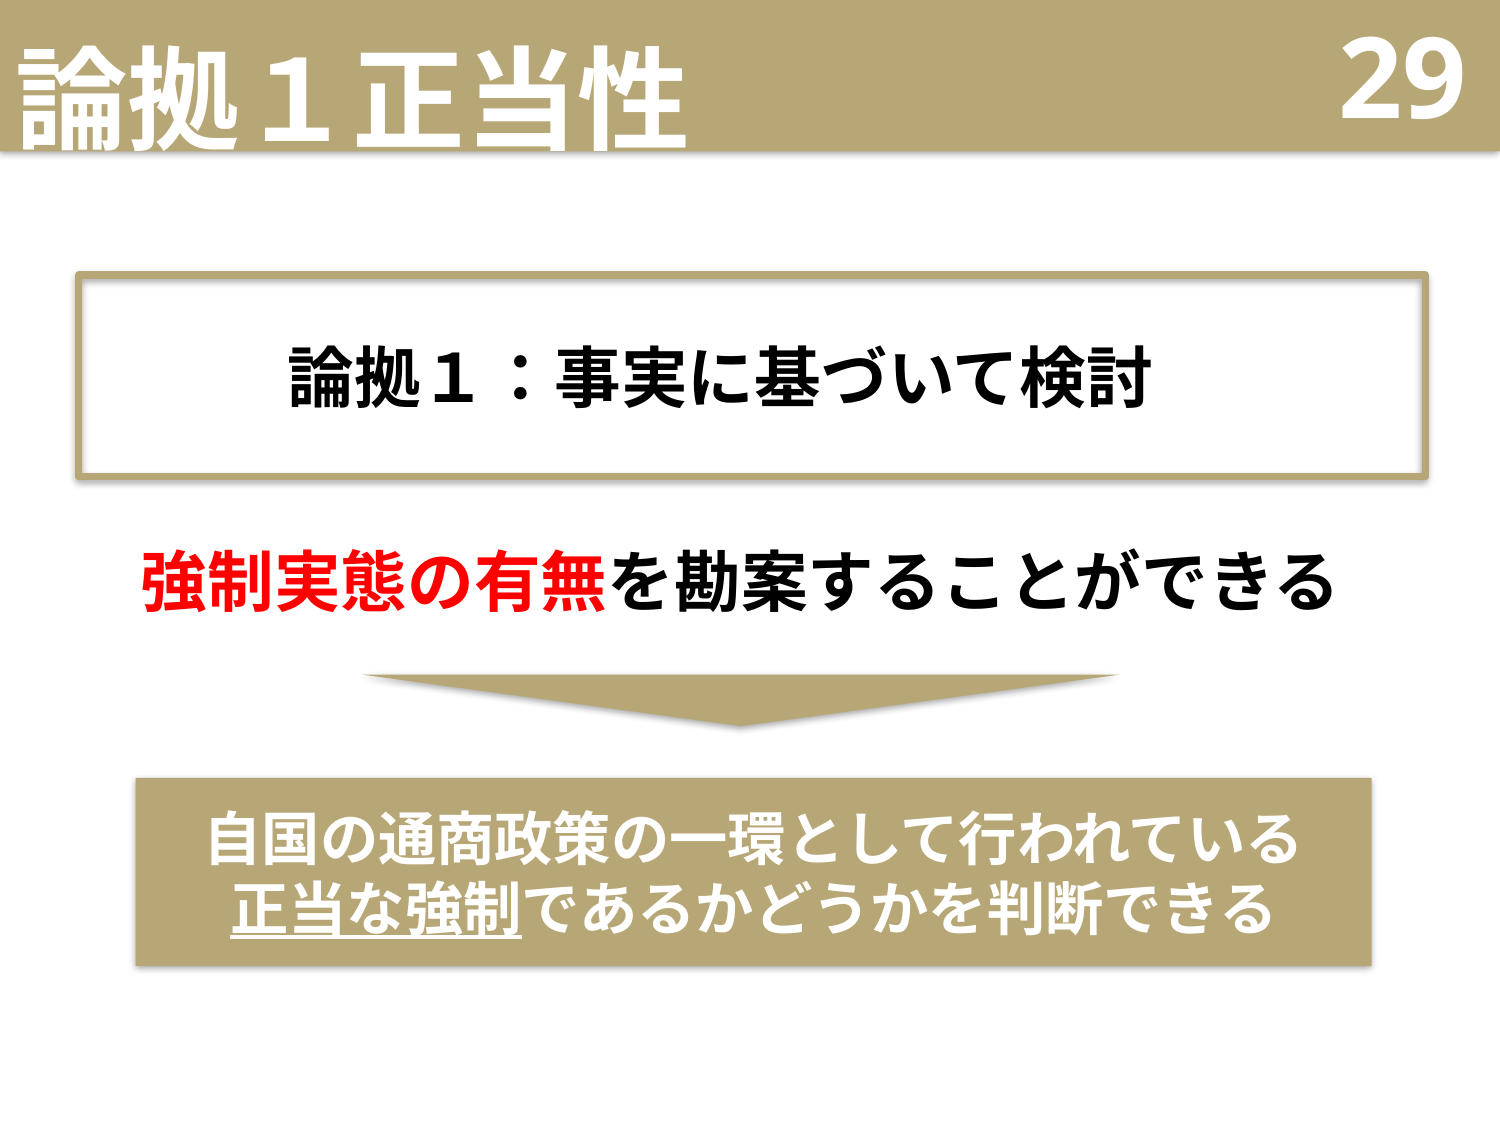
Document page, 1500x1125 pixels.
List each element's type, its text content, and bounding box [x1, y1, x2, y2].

text_box 自国の通商政策の一環として行われている 正当な強制であるかどうかを判断できる [135, 777, 1372, 967]
text_box [78, 274, 1426, 478]
slide_number 29 [1132, 52, 1483, 113]
text_box 強制実態の有無を勘案することができる [125, 532, 1356, 628]
title 論拠１正当性 [0, 2, 1500, 190]
text_box [361, 673, 1121, 727]
